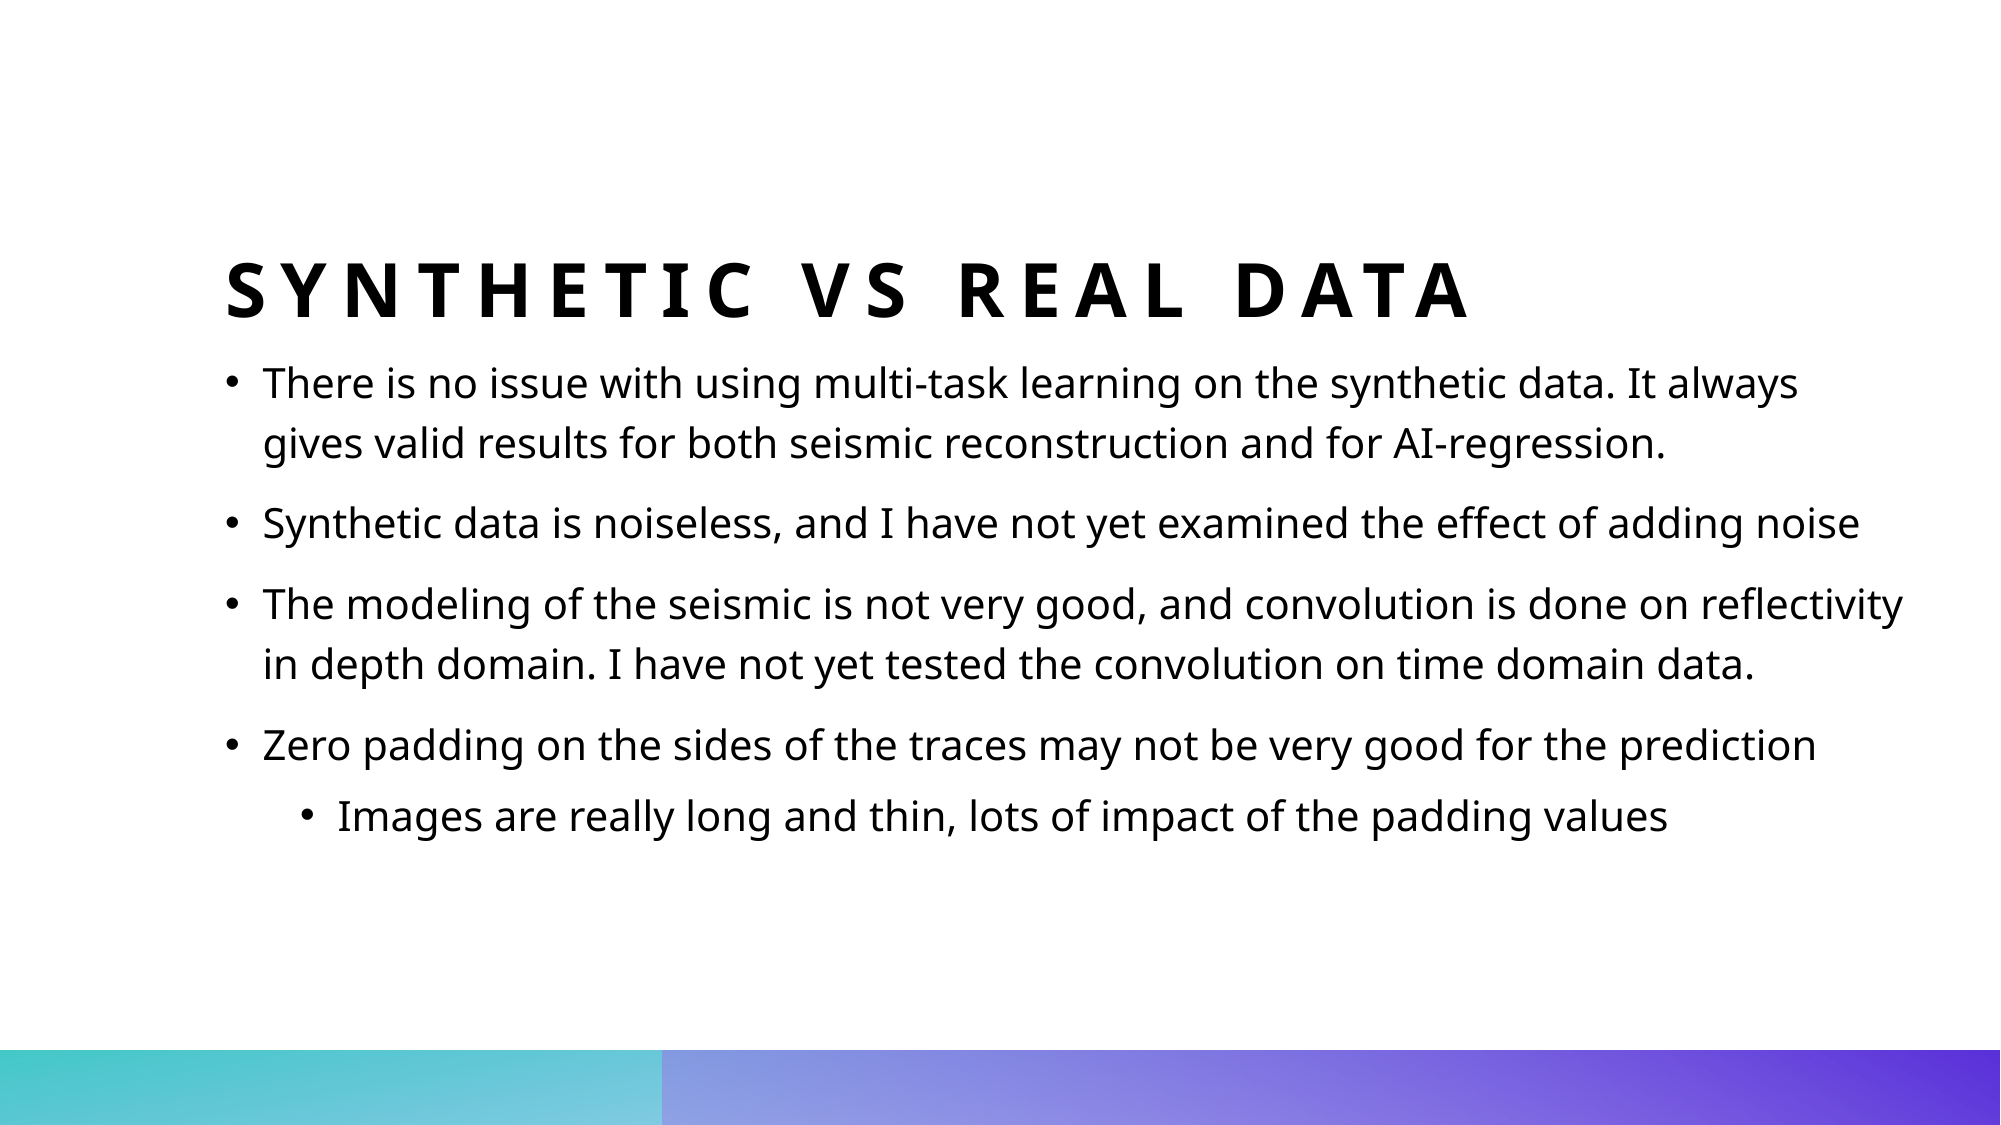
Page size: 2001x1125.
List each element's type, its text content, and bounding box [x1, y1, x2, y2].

title Synthetic vs Real data [225, 130, 1905, 333]
list There is no issue with using multi-task learning on the synthetic data. It always gives valid results for both seismic reconstruction and for AI-regression. Synthetic data is noiseless, and I have not yet examined the effect of adding noise The modeling of the seismic is not very good, and convolution is done on reflectivity in depth domain. I have not yet tested the convolution on time domain data. Zero padding on the sides of the traces may not be very good for the prediction Images are really long and thin, lots of impact of the padding values [225, 346, 1905, 996]
